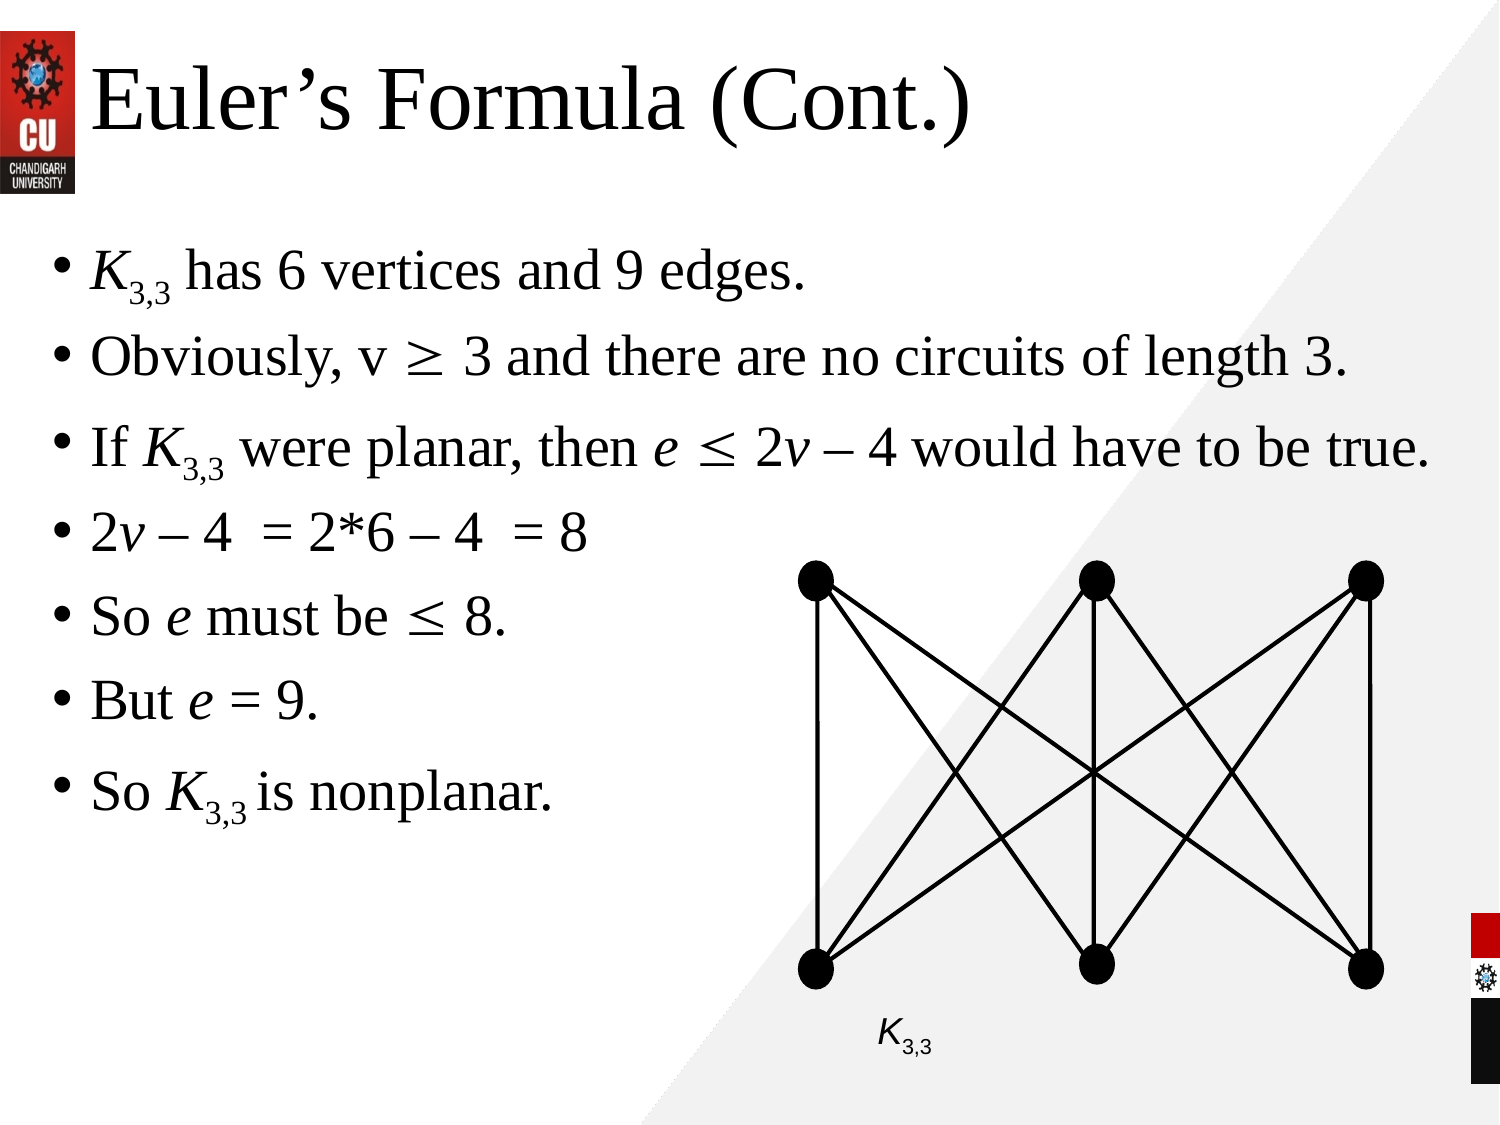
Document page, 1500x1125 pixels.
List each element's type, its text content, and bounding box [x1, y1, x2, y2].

title Euler’s Formula (Cont.) [75, 24, 1425, 175]
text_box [799, 562, 1382, 988]
list K3,3 has 6 vertices and 9 edges. Obviously, v  3 and there are no circuits of length 3. If K3,3 were planar, then e  2v – 4 would have to be true. 2v – 4 = 2*6 – 4 = 8 So e must be  8. But e = 9. So K3,3 is nonplanar. [37, 224, 1463, 850]
picture [0, 0, 1500, 1125]
text_box K3,3 [862, 999, 1075, 1066]
